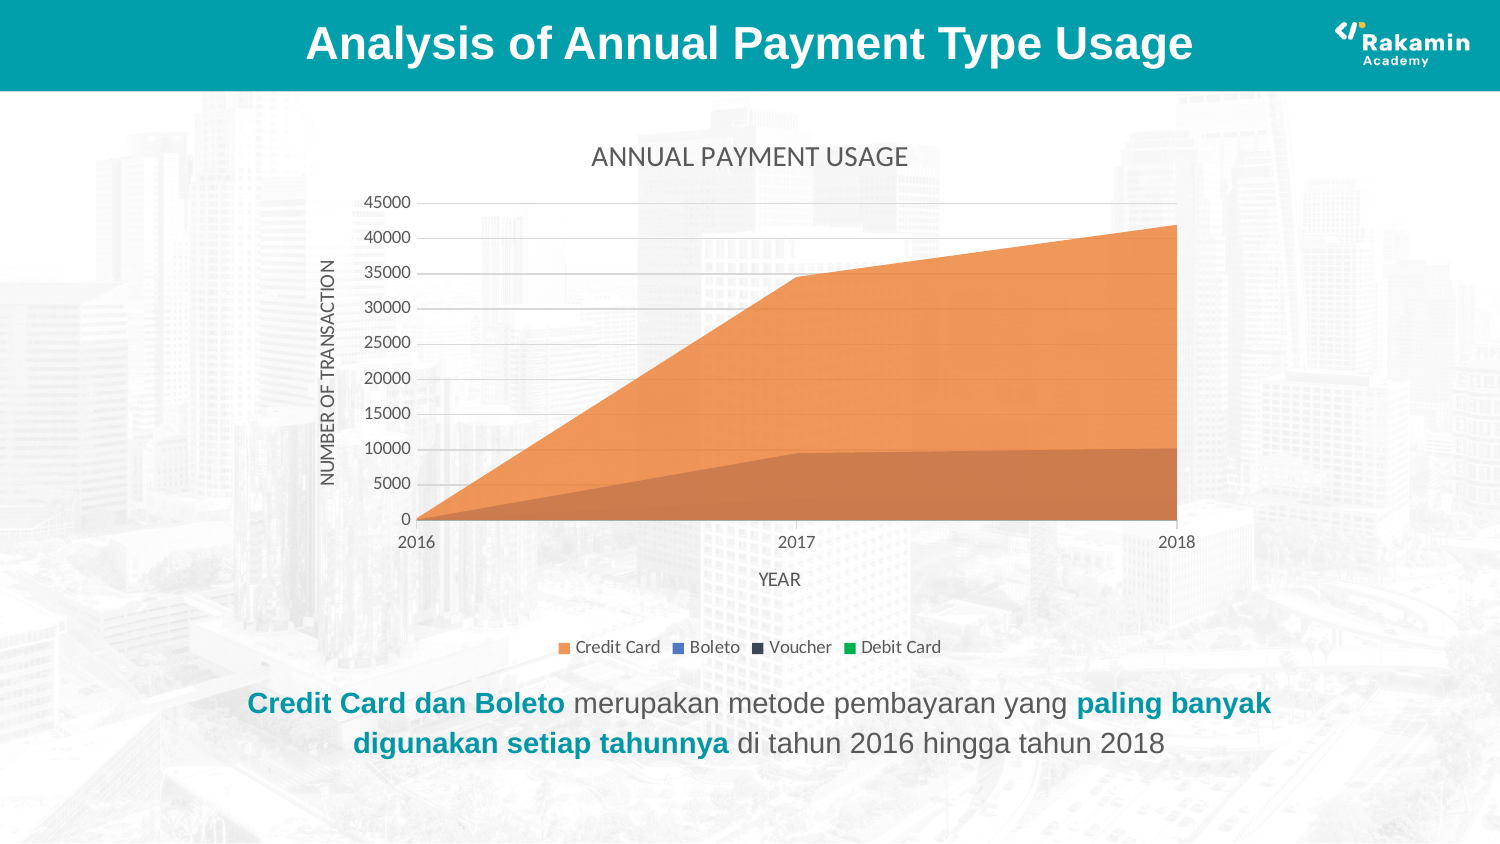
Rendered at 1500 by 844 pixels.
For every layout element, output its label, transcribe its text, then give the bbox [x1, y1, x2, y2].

list Credit Card dan Boleto merupakan metode pembayaran yang paling banyak digunakan setiap tahunnya di tahun 2016 hingga tahun 2018 [173, 664, 1327, 784]
title Analysis of Annual Payment Type Usage [51, 0, 1449, 92]
chart [285, 116, 1215, 665]
picture [0, 0, 1500, 844]
